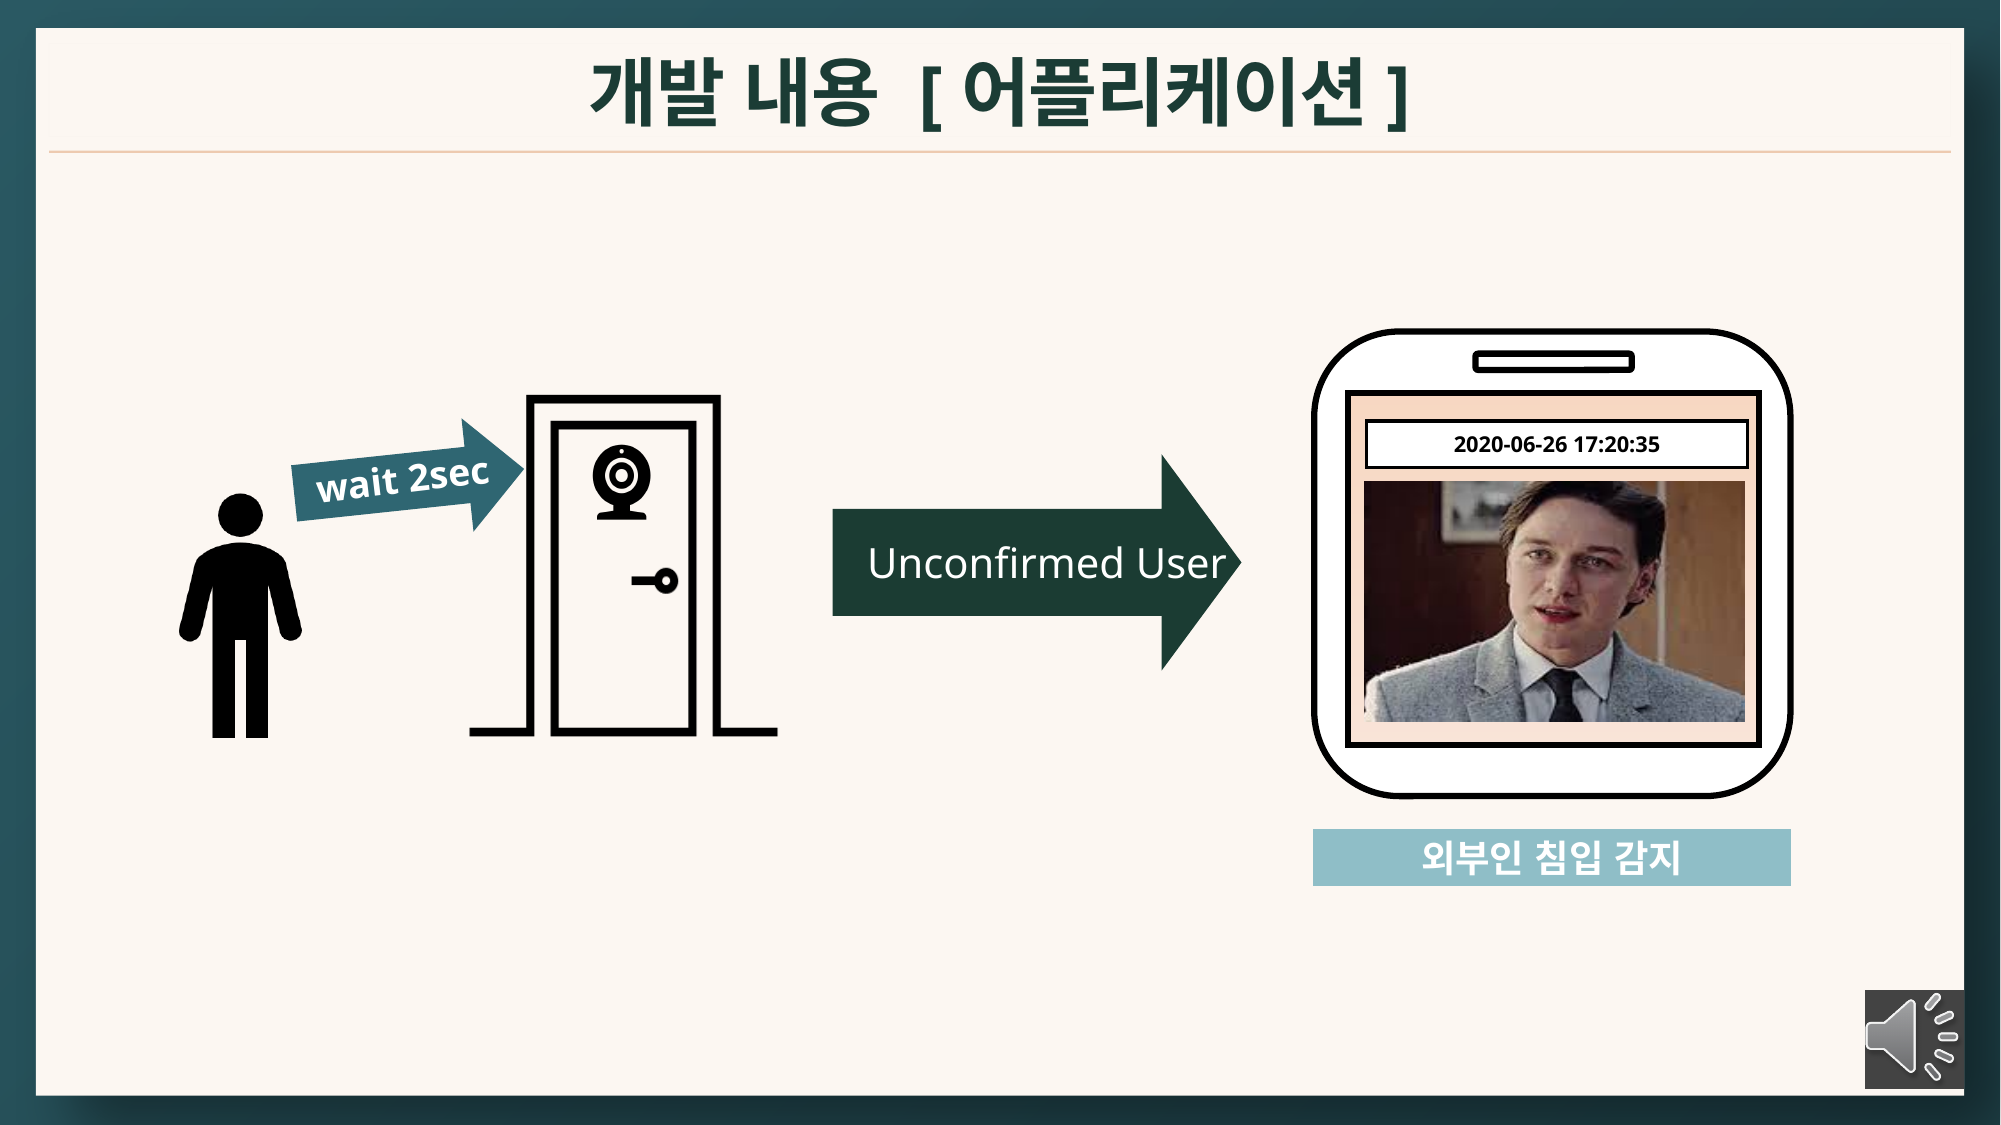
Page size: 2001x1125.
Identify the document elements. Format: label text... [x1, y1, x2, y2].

text_box 외부인 침입 감지 [1313, 829, 1791, 886]
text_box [833, 457, 1253, 668]
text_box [1314, 331, 1791, 797]
picture [1864, 989, 1965, 1090]
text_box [106, 356, 818, 771]
title 개발 내용 [어플리케이션] [49, 43, 1951, 137]
